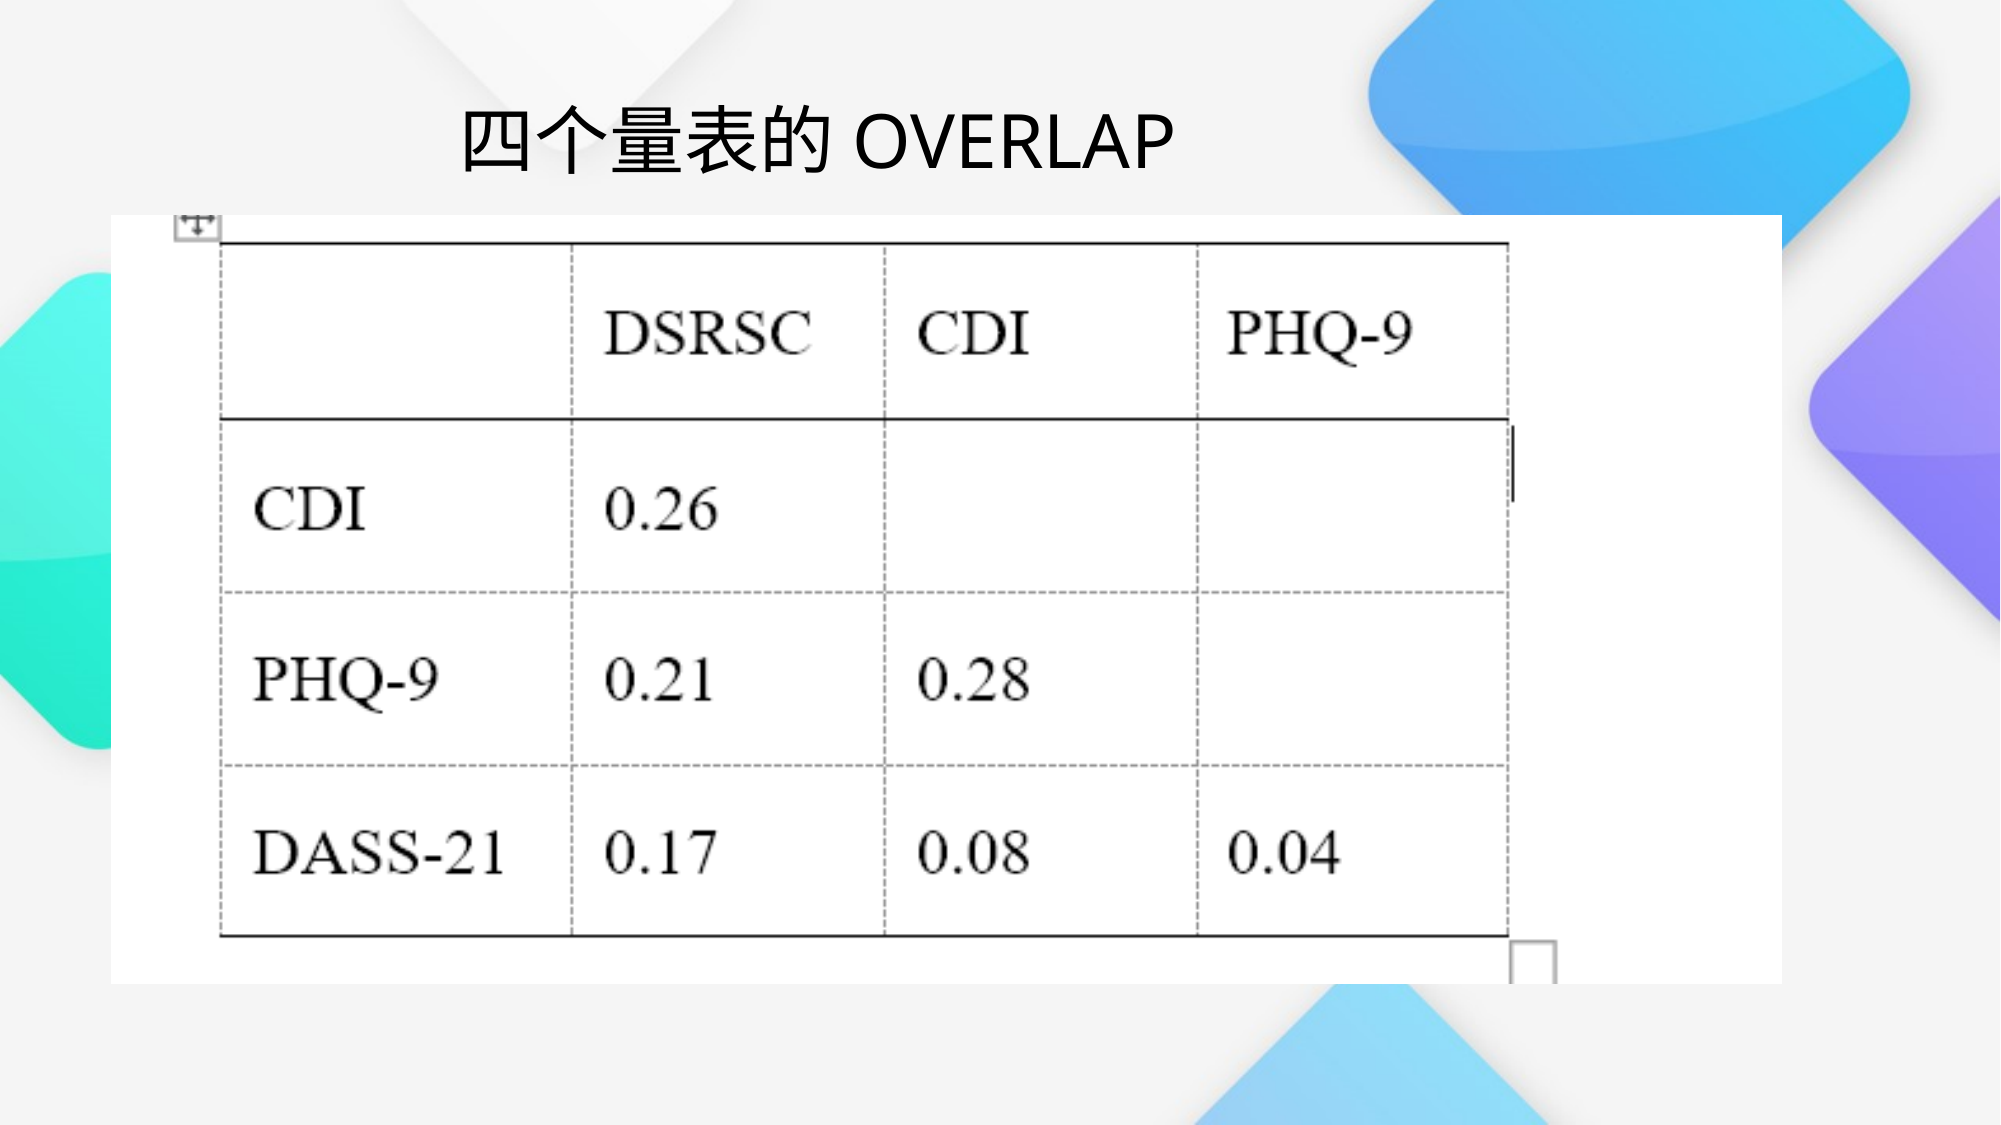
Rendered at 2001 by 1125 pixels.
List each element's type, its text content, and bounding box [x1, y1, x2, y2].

picture [0, 0, 2001, 1125]
text_box 四个量表的OVERLAP [444, 86, 1434, 192]
